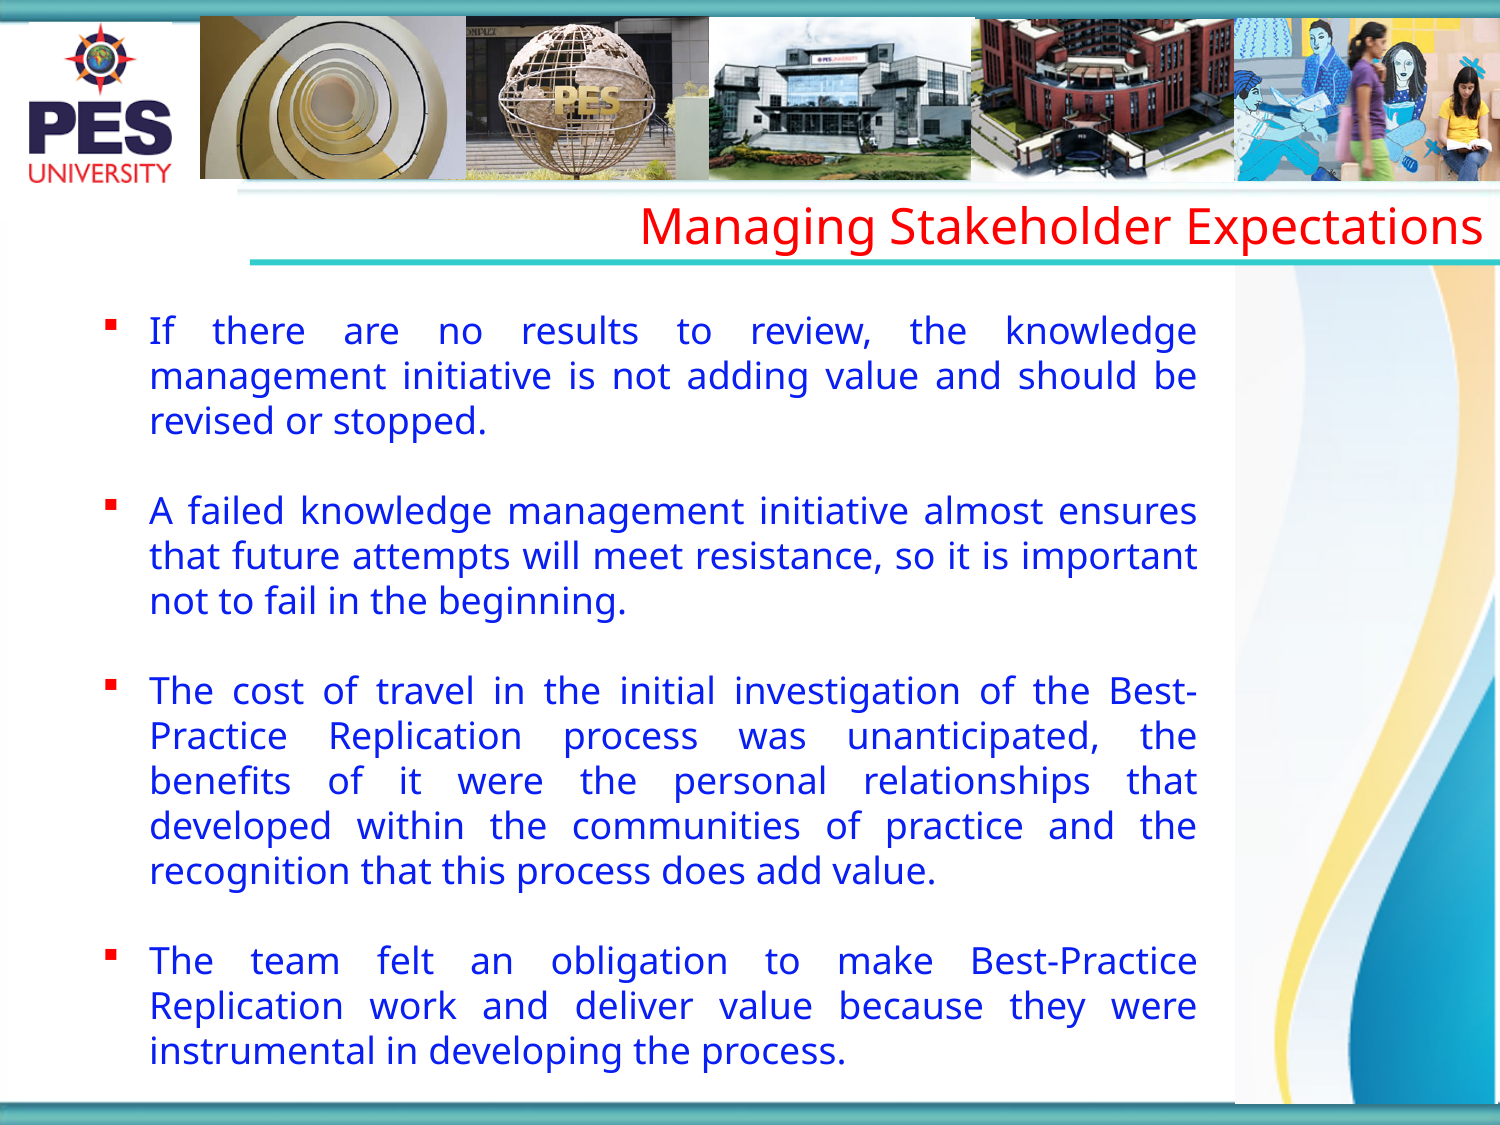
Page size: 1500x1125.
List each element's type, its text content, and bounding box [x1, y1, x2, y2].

text_box If there are no results to review, the knowledge management initiative is not adding value and should be revised or stopped. A failed knowledge management initiative almost ensures that future attempts will meet resistance, so it is important not to fail in the beginning. The cost of travel in the initial investigation of the Best-Practice Replication process was unanticipated, the benefits of it were the personal relationships that developed within the communities of practice and the recognition that this process does add value. The team felt an obligation to make Best-Practice Replication work and deliver value because they were instrumental in developing the process. [87, 299, 1214, 1075]
text_box Managing Stakeholder Expectations [225, 187, 1500, 264]
picture [0, 222, 1500, 1125]
picture [0, 0, 1500, 187]
